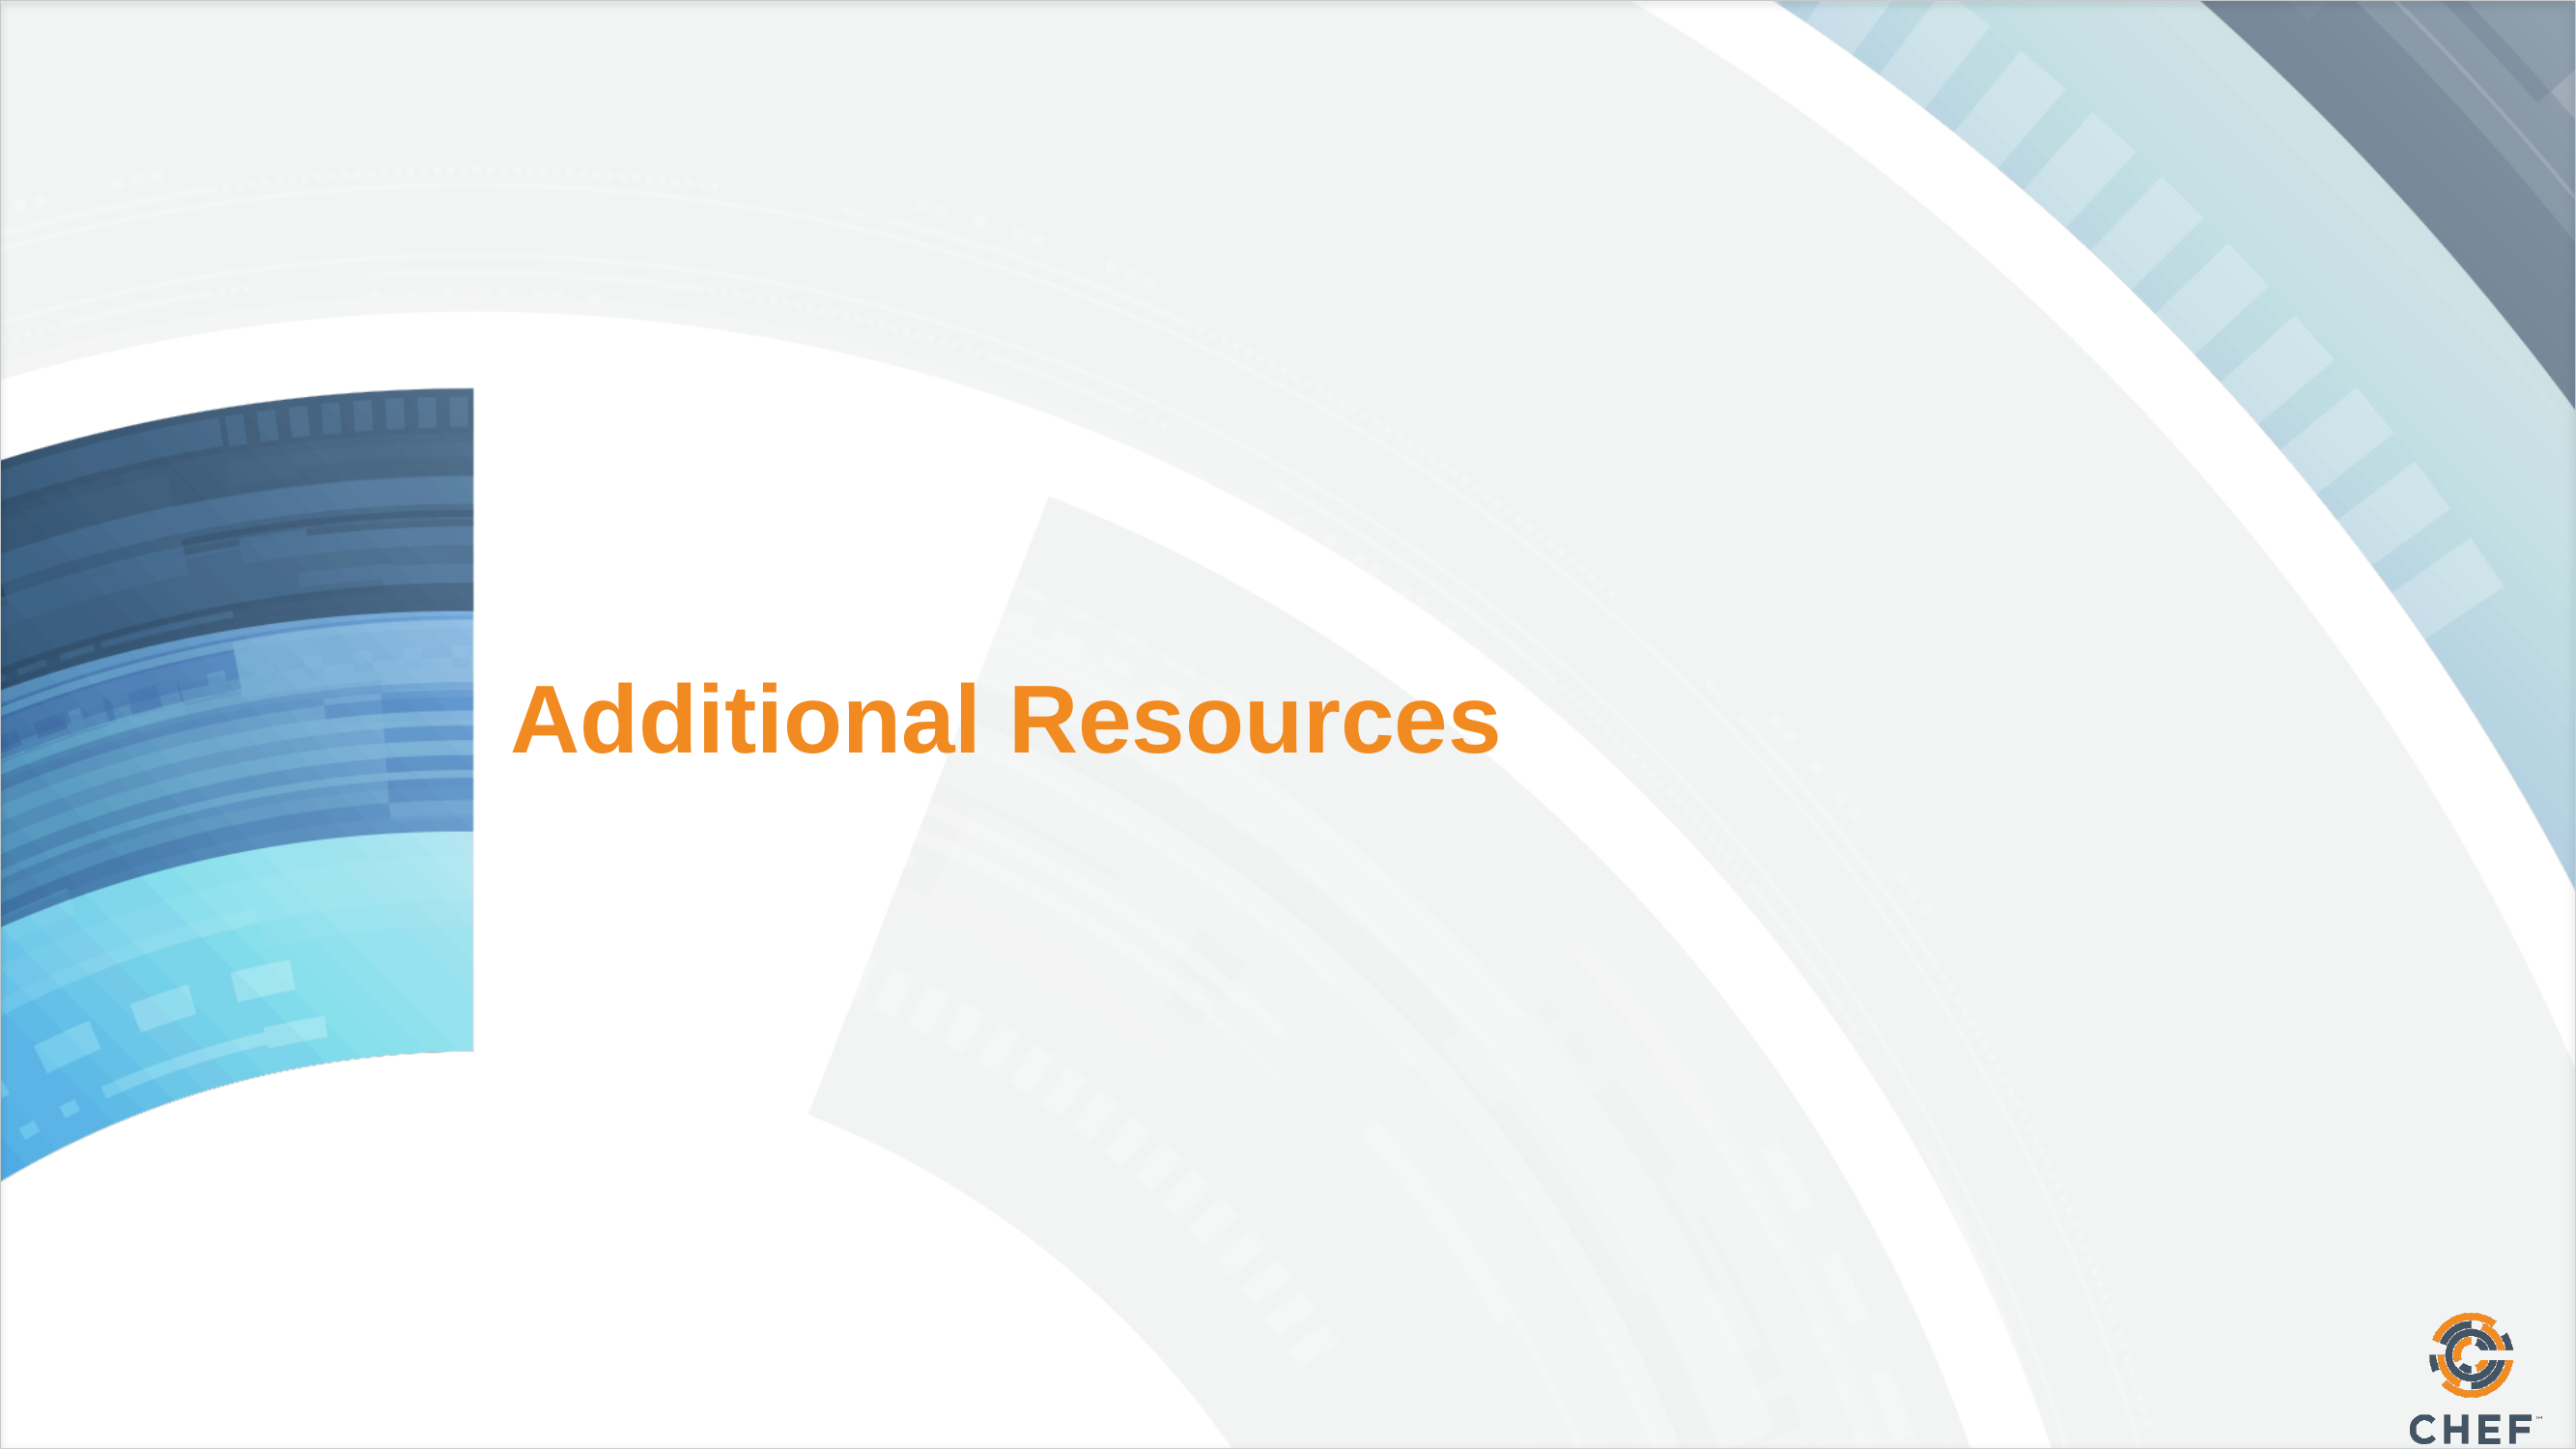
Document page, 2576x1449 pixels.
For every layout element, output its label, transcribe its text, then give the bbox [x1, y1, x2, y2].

picture [1, 1, 2575, 1448]
title Additional Resources [495, 615, 2235, 828]
